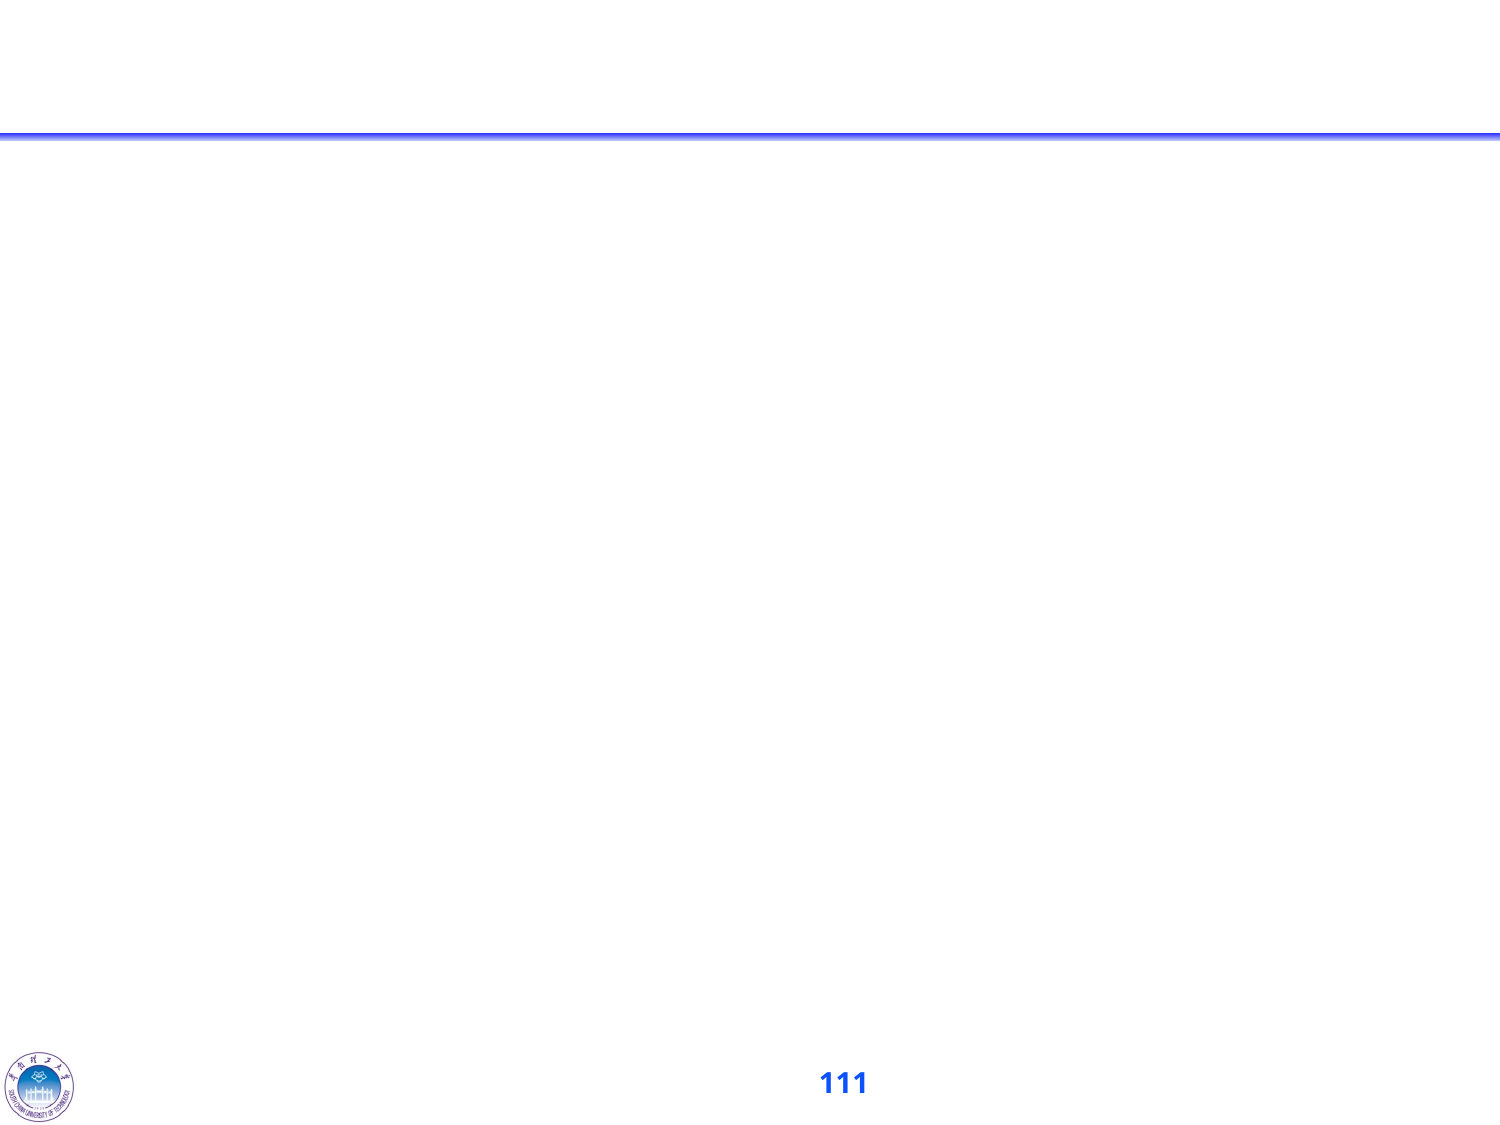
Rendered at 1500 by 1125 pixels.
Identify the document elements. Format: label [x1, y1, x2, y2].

picture [3, 1051, 75, 1123]
